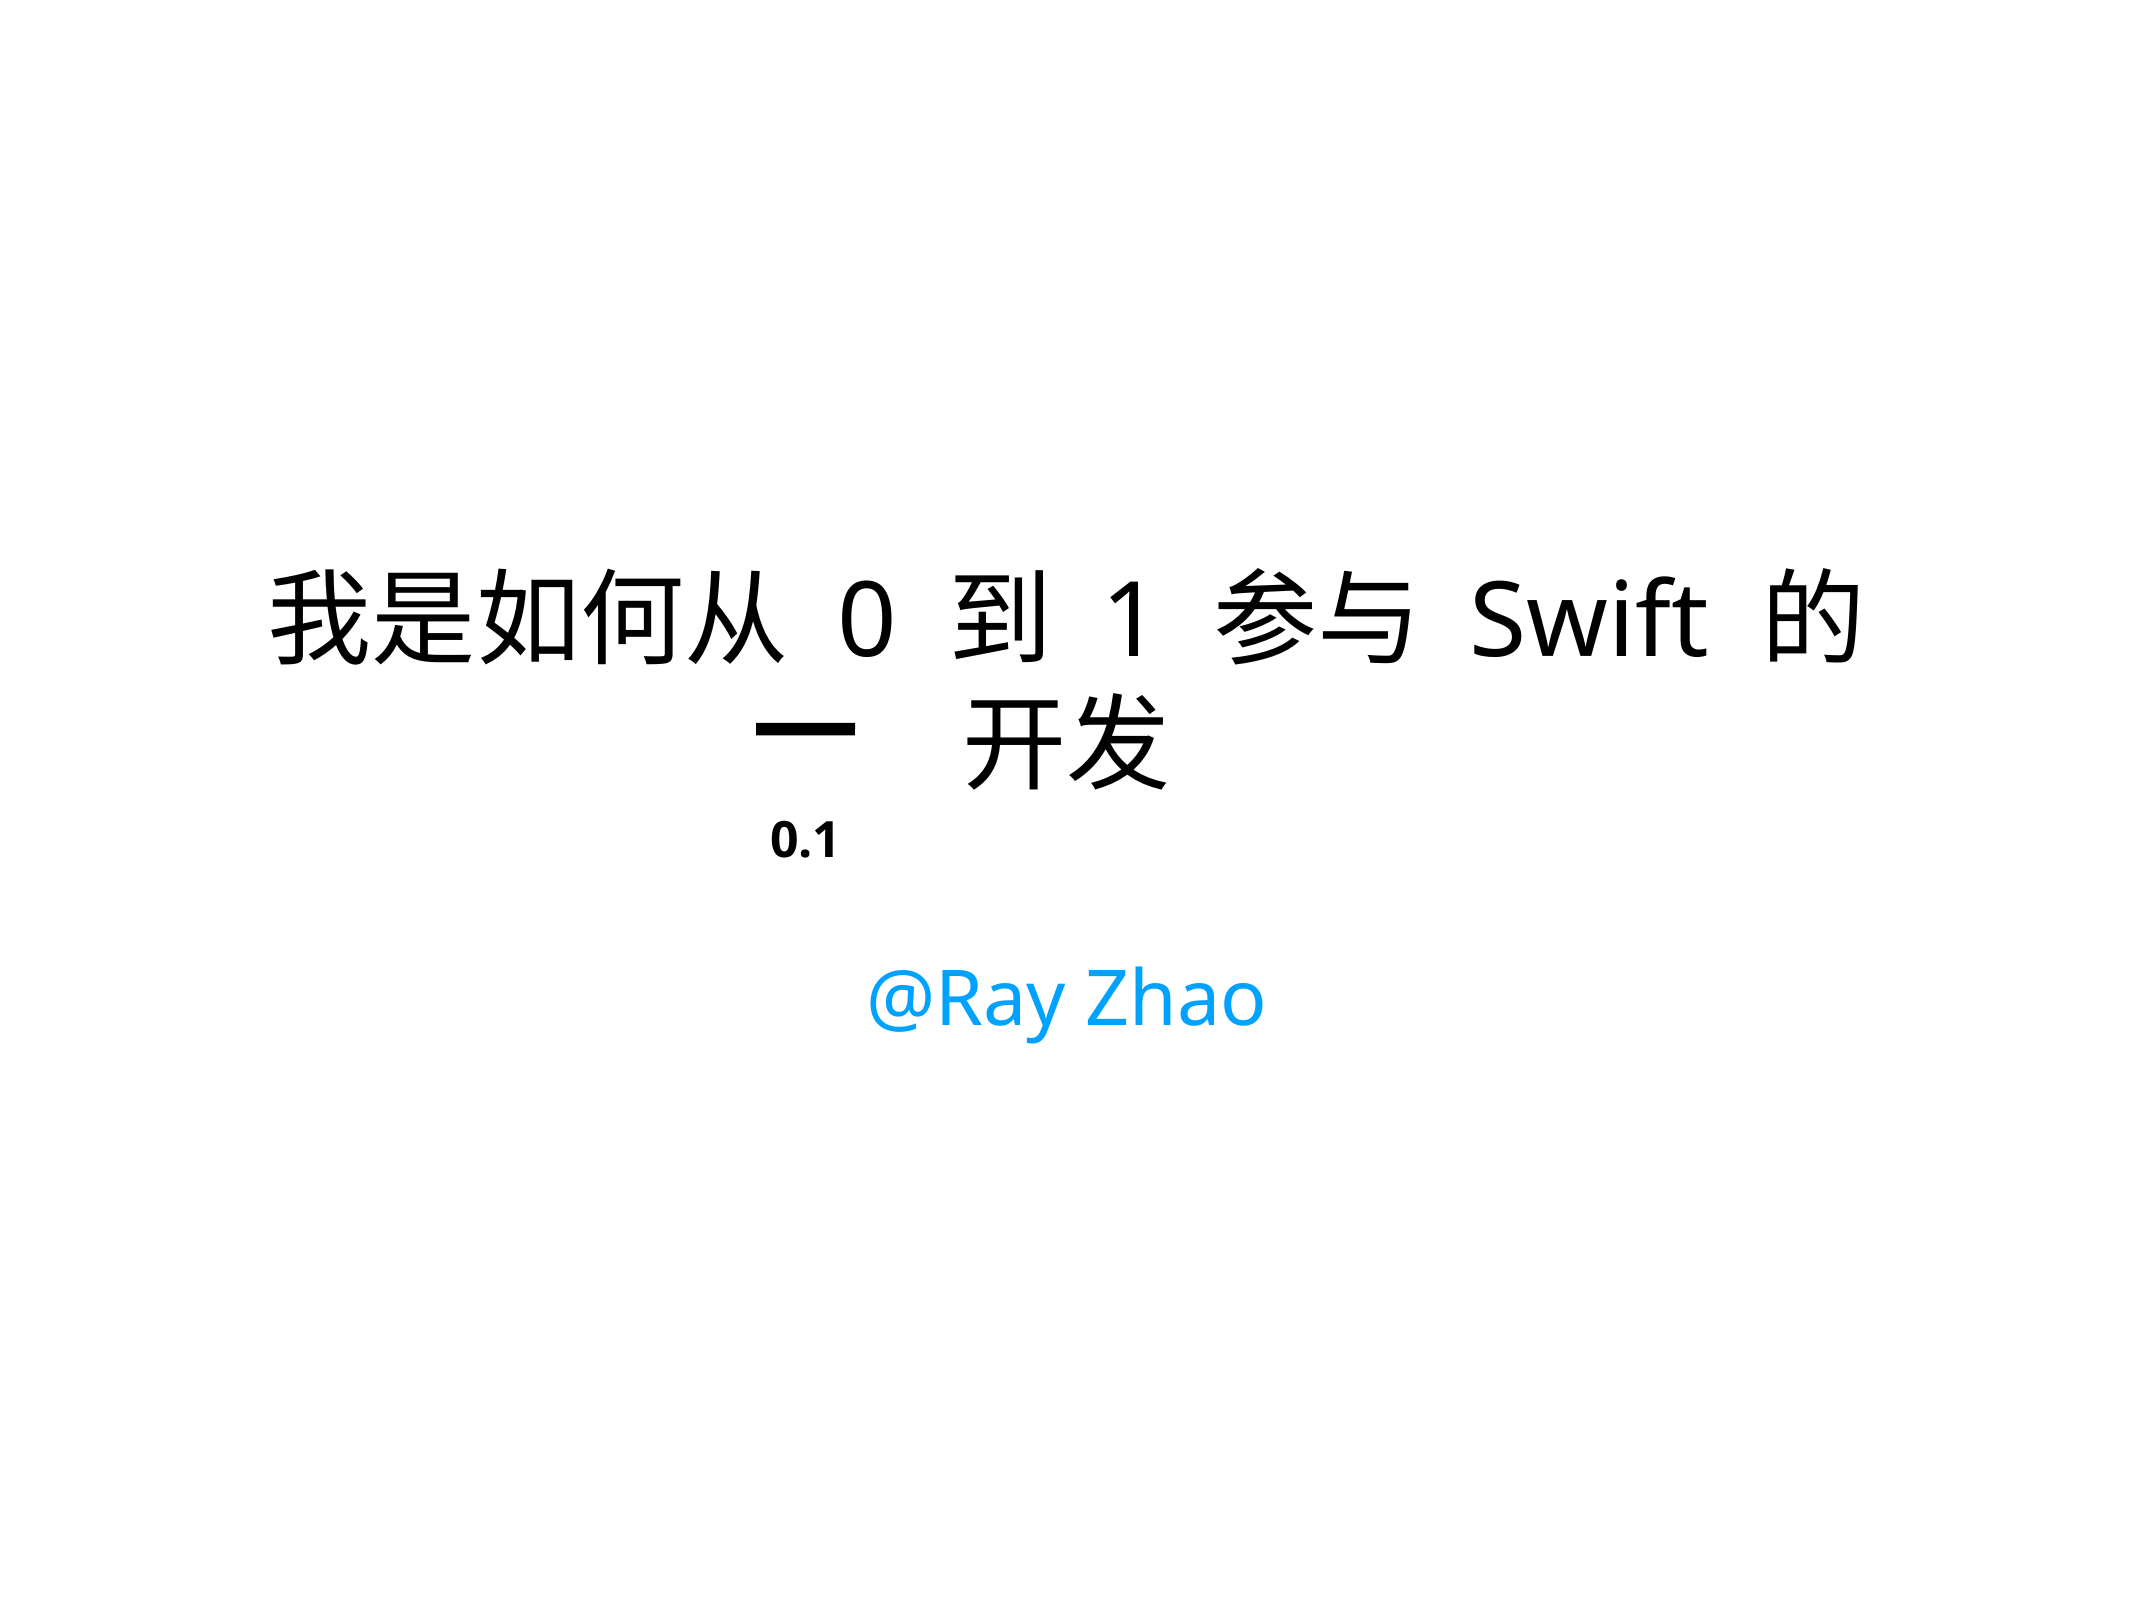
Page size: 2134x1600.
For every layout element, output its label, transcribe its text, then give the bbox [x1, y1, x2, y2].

subtitle @Ray Zhao [207, 939, 1926, 1127]
title 我是如何从 0 到 1 参与 Swift 的开发 [207, 268, 1926, 811]
text_box 0.1 [761, 799, 850, 877]
